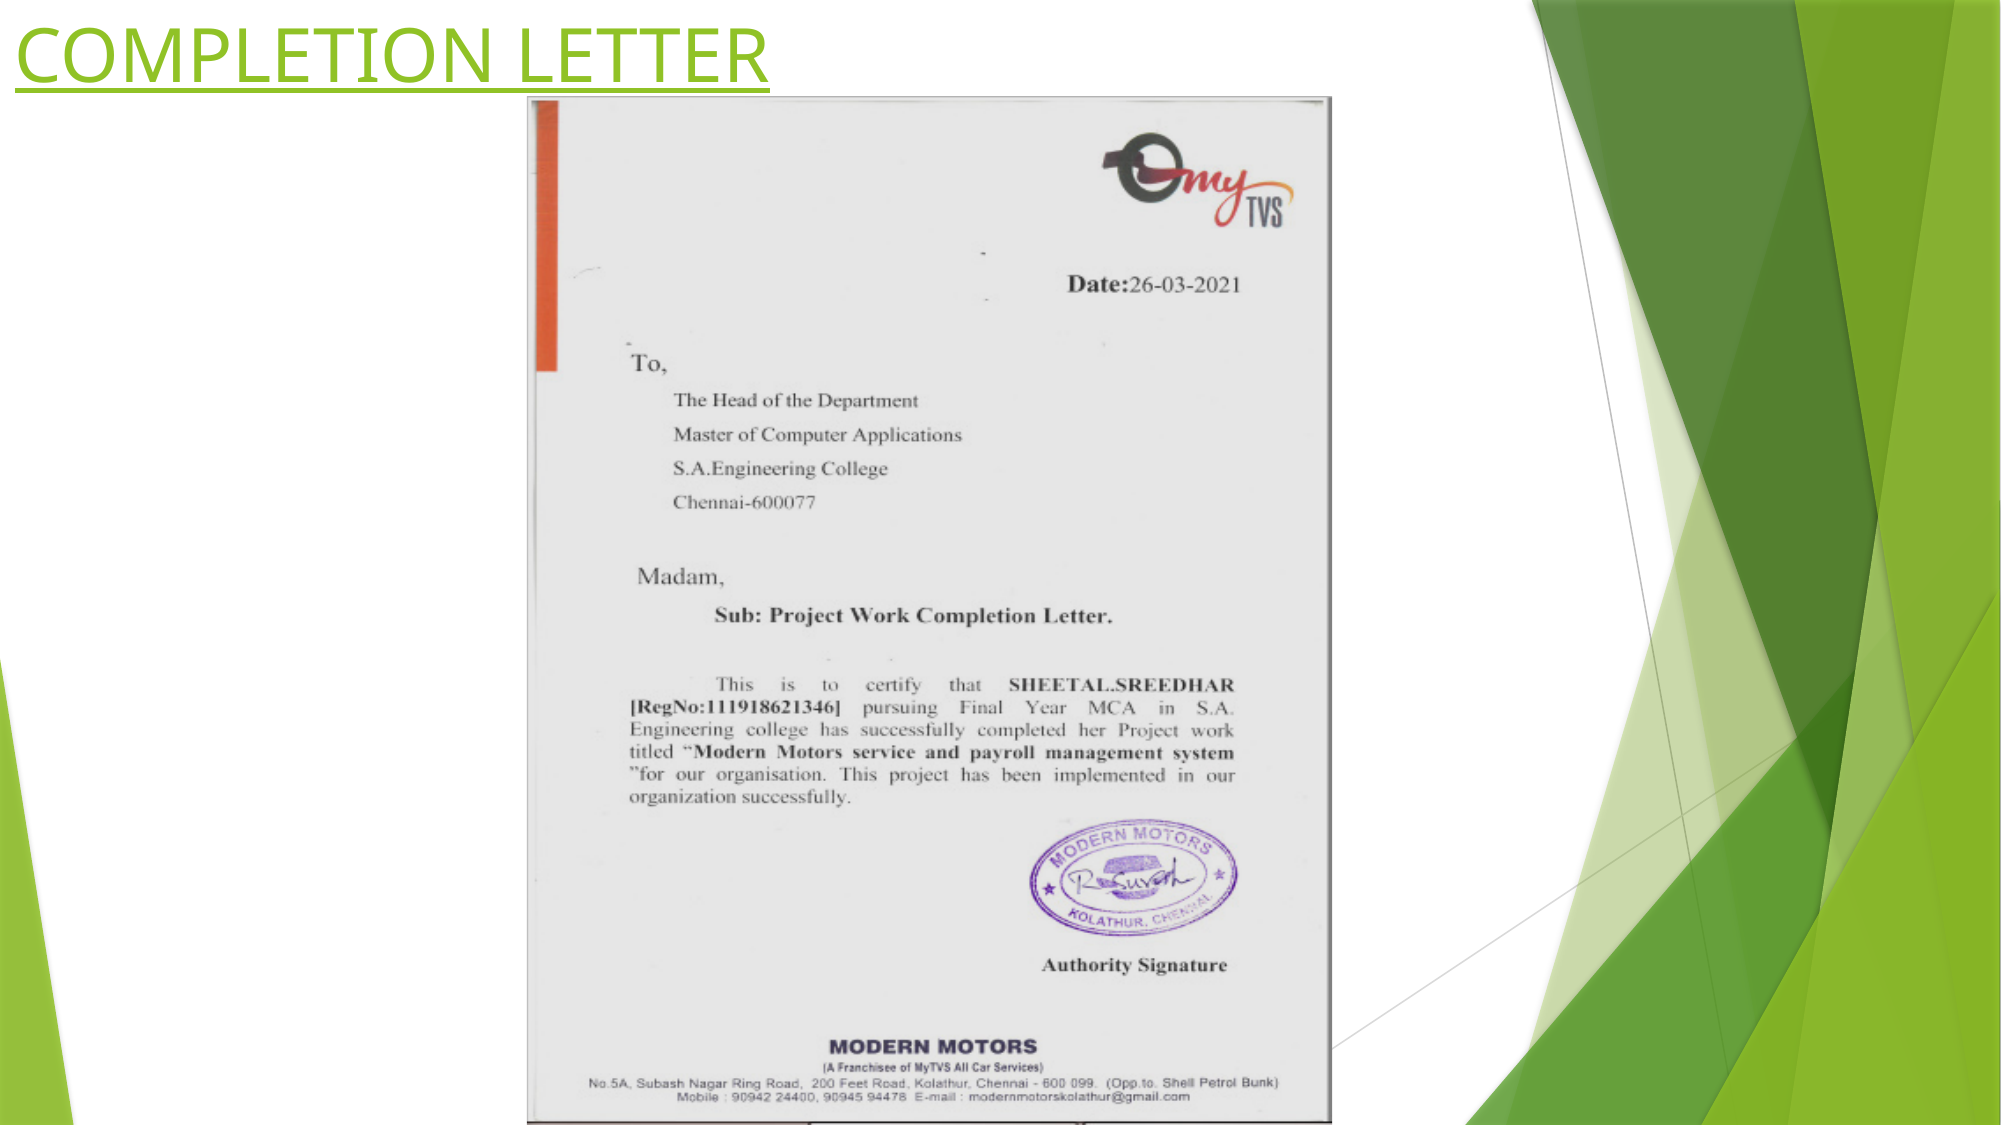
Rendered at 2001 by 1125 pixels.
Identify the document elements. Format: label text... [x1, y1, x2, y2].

picture [526, 96, 1333, 1125]
text_box COMPLETION LETTER [0, 0, 863, 105]
